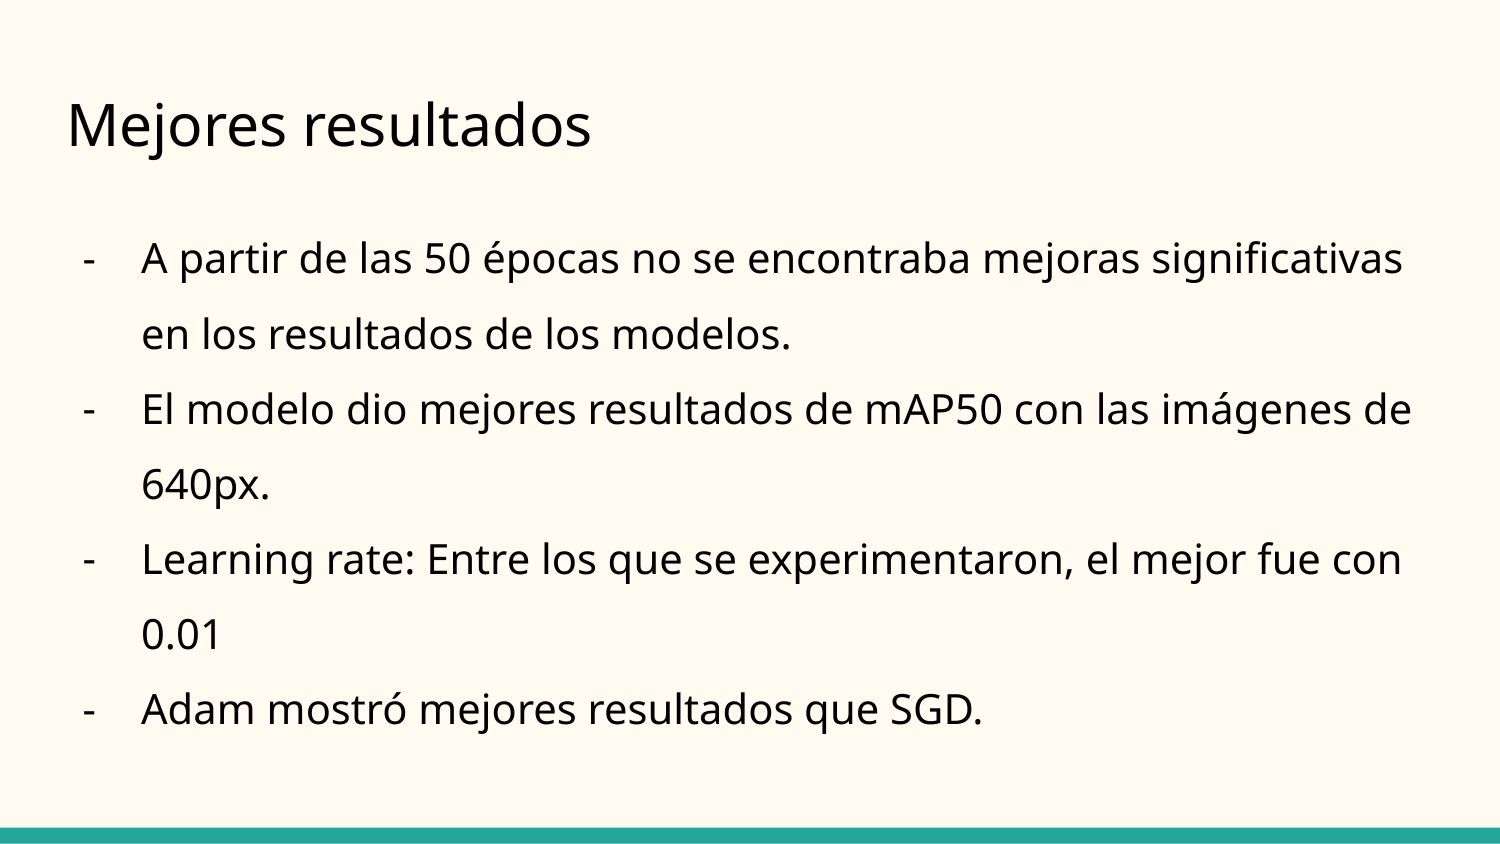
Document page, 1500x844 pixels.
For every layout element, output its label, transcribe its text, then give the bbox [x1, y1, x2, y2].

title Mejores resultados [51, 72, 1449, 174]
list A partir de las 50 épocas no se encontraba mejoras significativas en los resultados de los modelos. El modelo dio mejores resultados de mAP50 con las imágenes de 640px. Learning rate: Entre los que se experimentaron, el mejor fue con 0.01 Adam mostró mejores resultados que SGD. [51, 192, 1449, 750]
